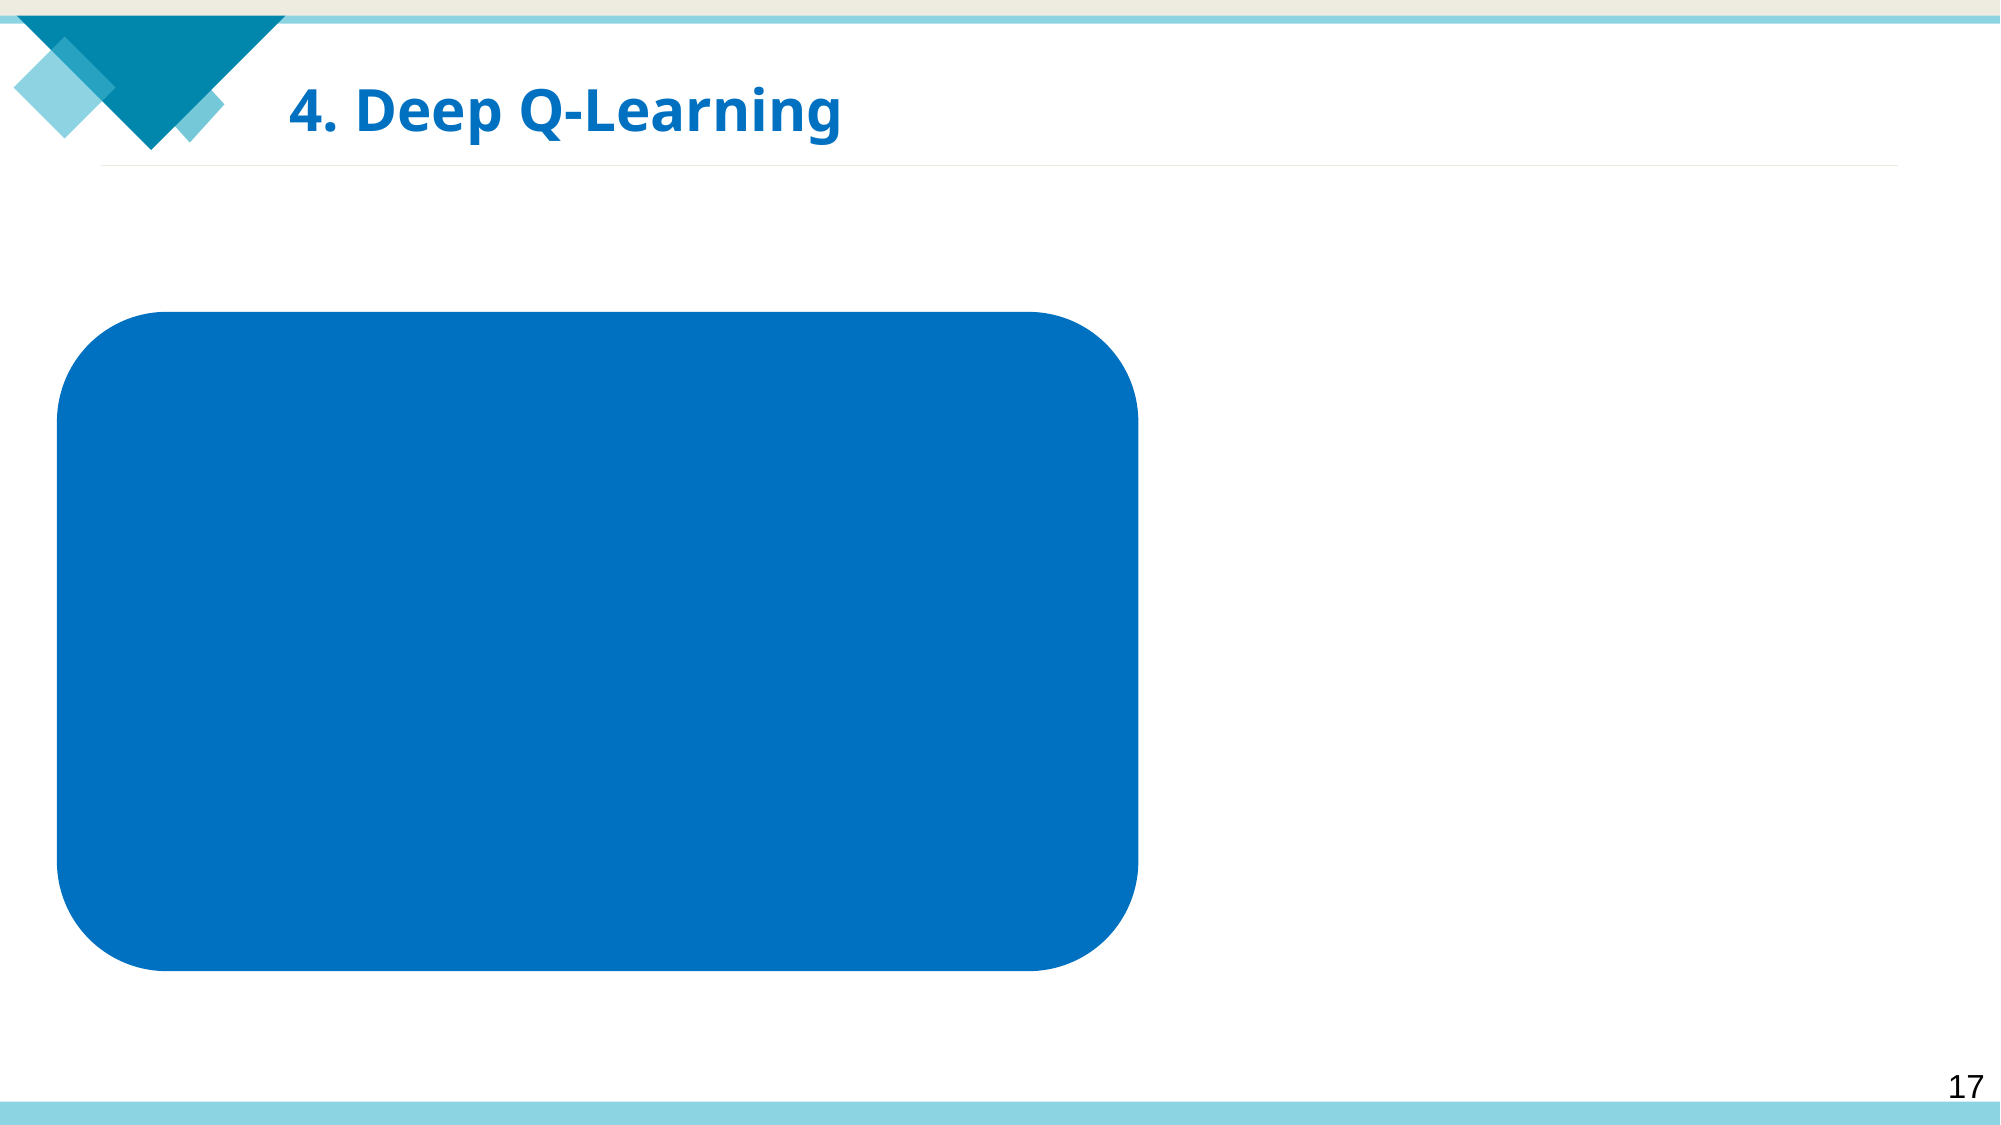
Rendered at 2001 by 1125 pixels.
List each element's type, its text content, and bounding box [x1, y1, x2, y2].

text_box 4. Deep Q-Learning [274, 31, 1794, 151]
text_box [55, 310, 1140, 973]
